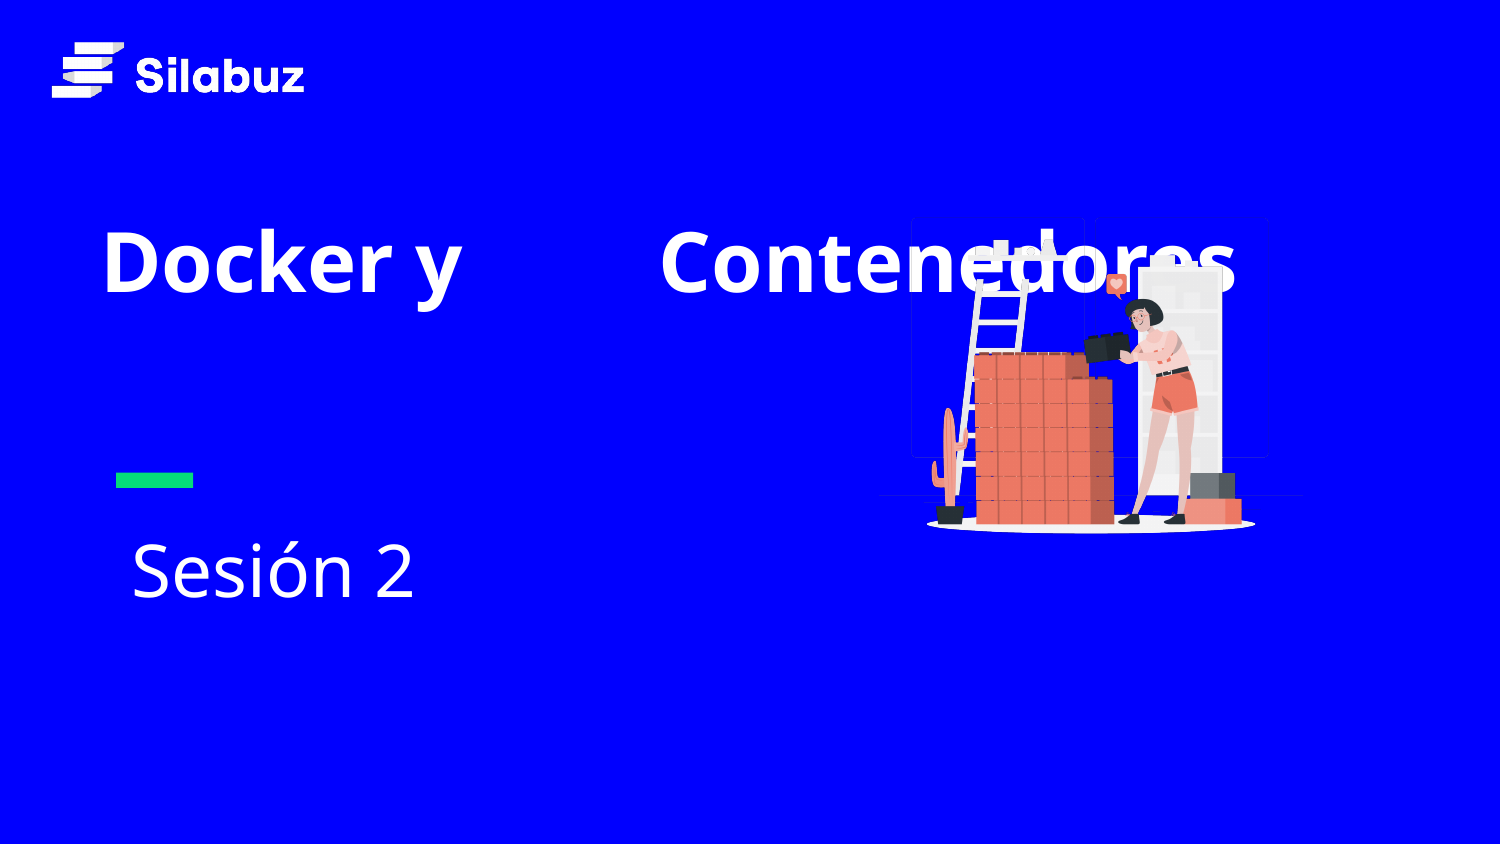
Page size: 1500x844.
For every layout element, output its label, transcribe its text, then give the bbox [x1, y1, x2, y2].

text_box [116, 472, 194, 488]
text_box Sesión 2 [116, 509, 509, 623]
picture [878, 171, 1303, 596]
text_box Docker y Contenedores [85, 194, 873, 422]
picture [34, 31, 323, 107]
